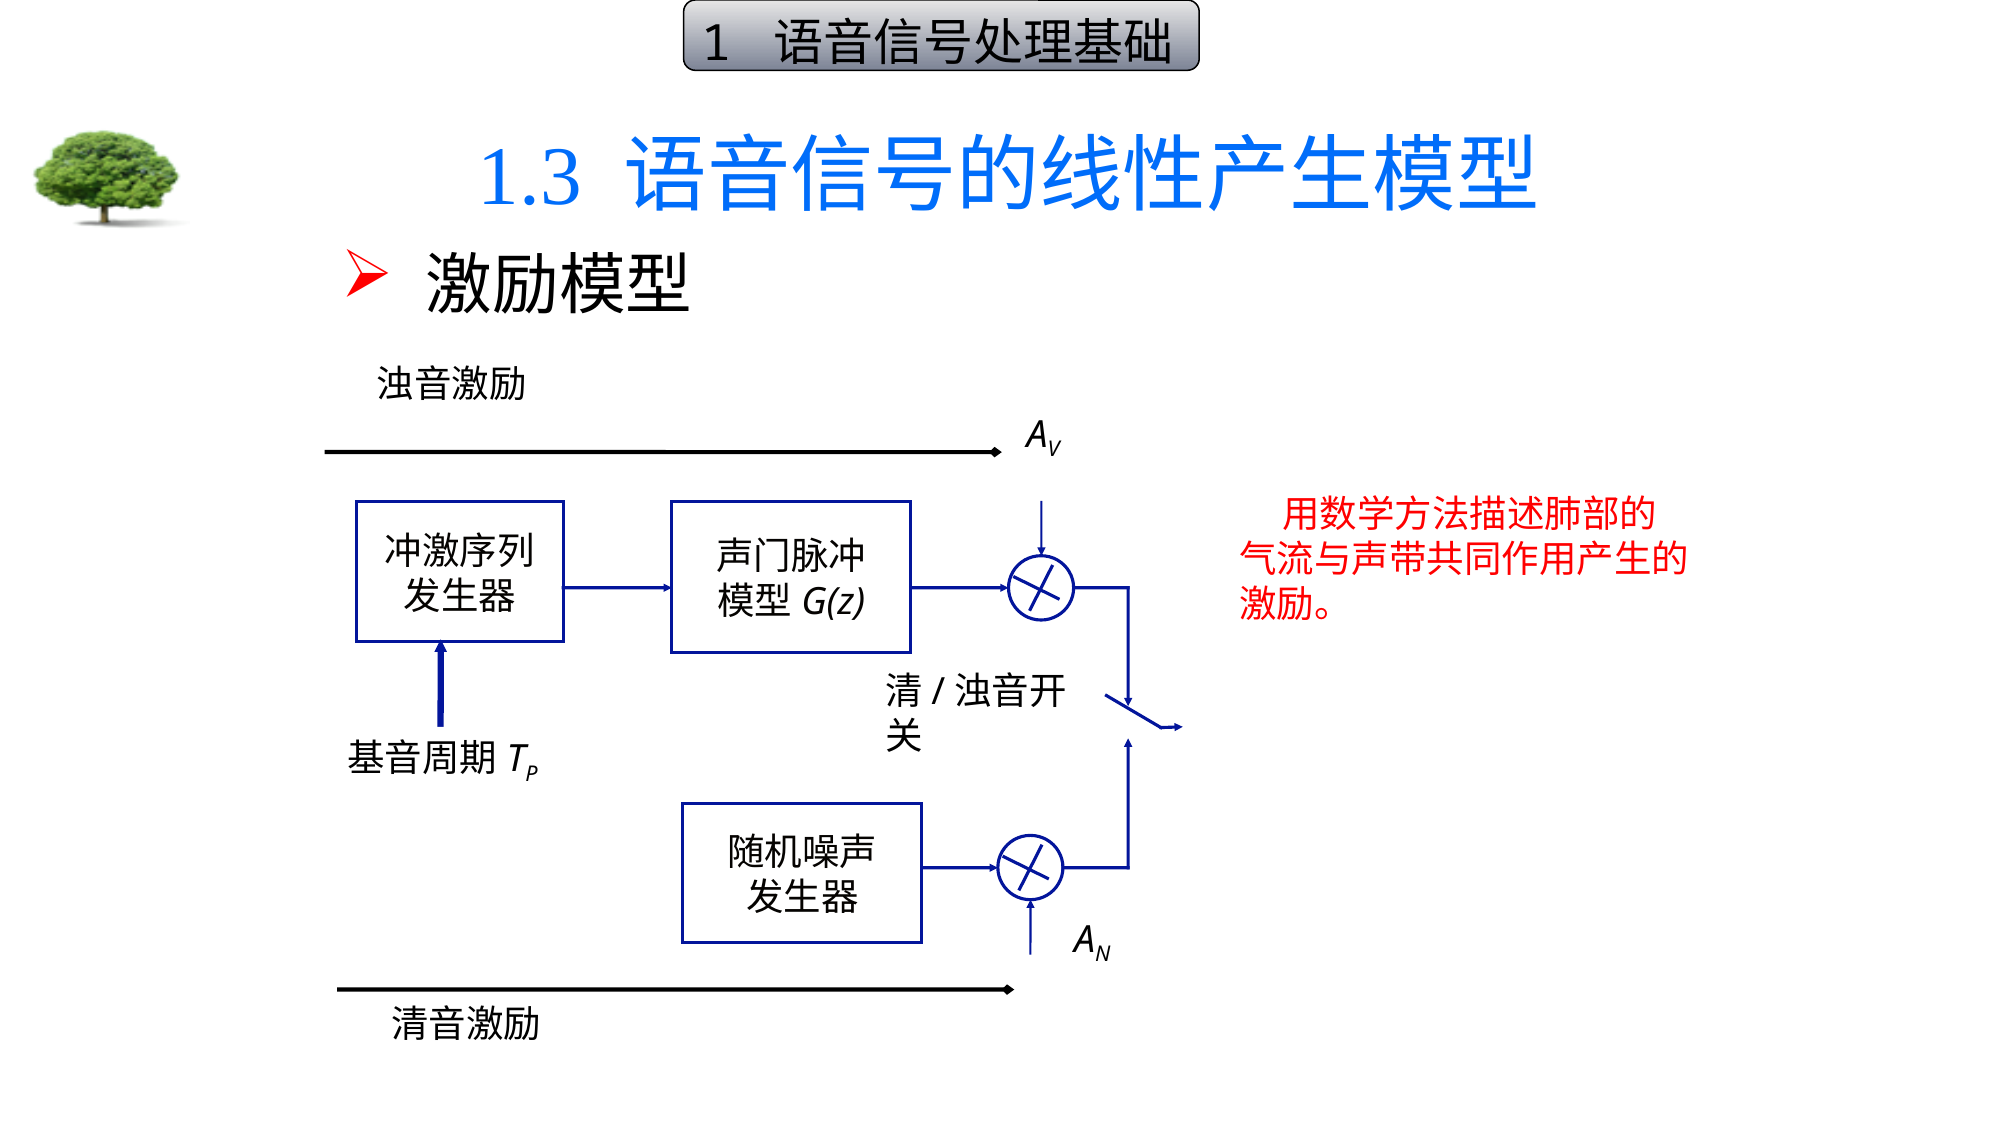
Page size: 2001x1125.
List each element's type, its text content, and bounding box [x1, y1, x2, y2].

text_box 用数学方法描述肺部的气流与声带共同作用产生的激励。 [1224, 482, 1709, 633]
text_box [326, 352, 1212, 1054]
title 1.3 语音信号的线性产生模型 [146, 13, 1872, 231]
picture [23, 117, 190, 233]
text_box 激励模型 [326, 234, 1190, 329]
text_box 1 语音信号处理基础 [683, 0, 1206, 71]
